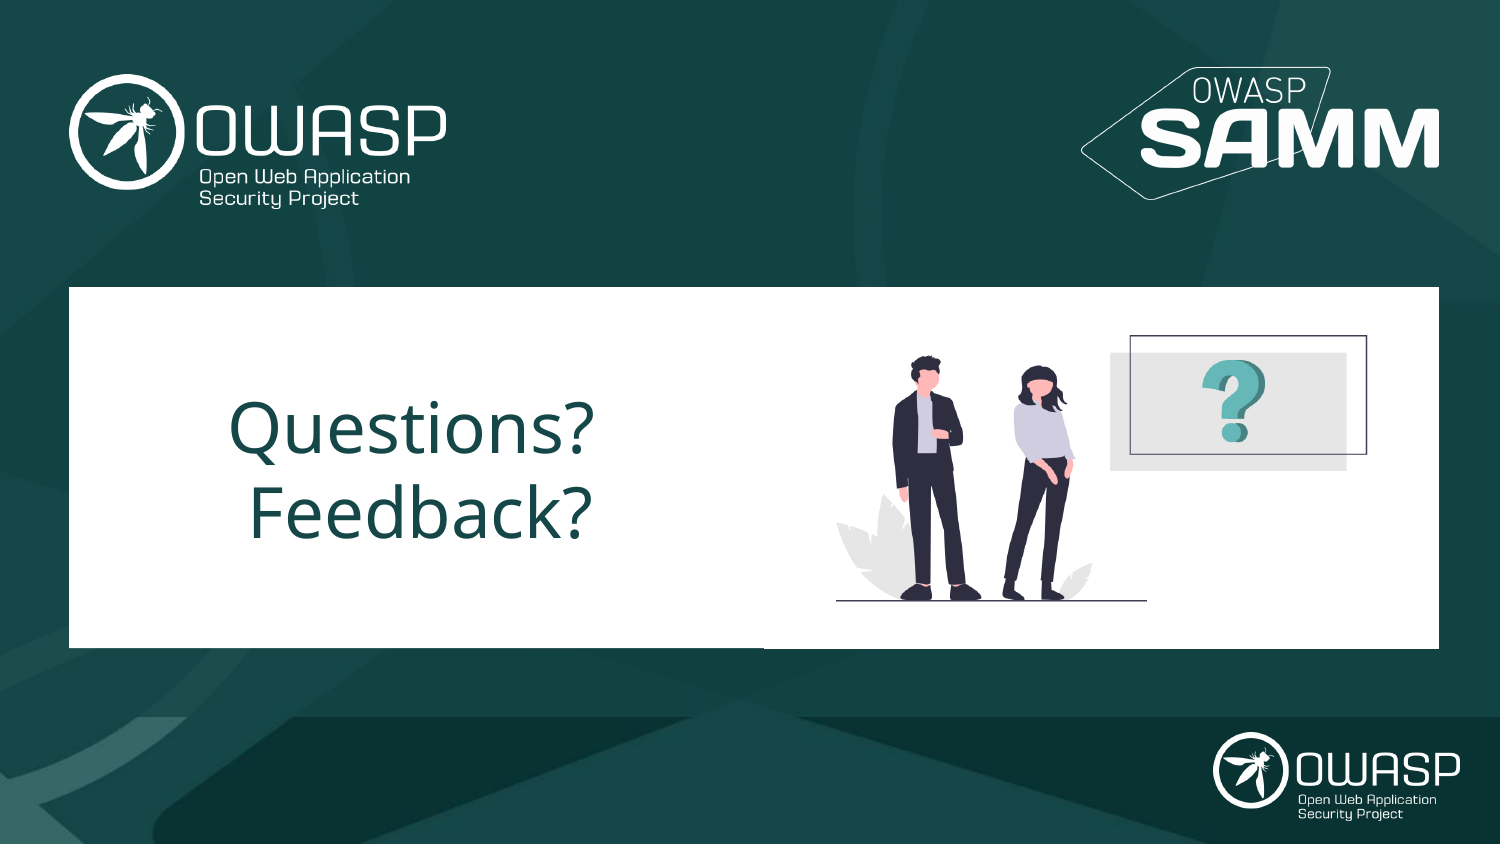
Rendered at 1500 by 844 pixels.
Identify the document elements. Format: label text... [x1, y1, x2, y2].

picture [68, 73, 446, 210]
picture [1081, 64, 1439, 200]
title Questions? Feedback? [69, 287, 761, 649]
picture [763, 286, 1439, 649]
picture [0, 717, 1500, 844]
